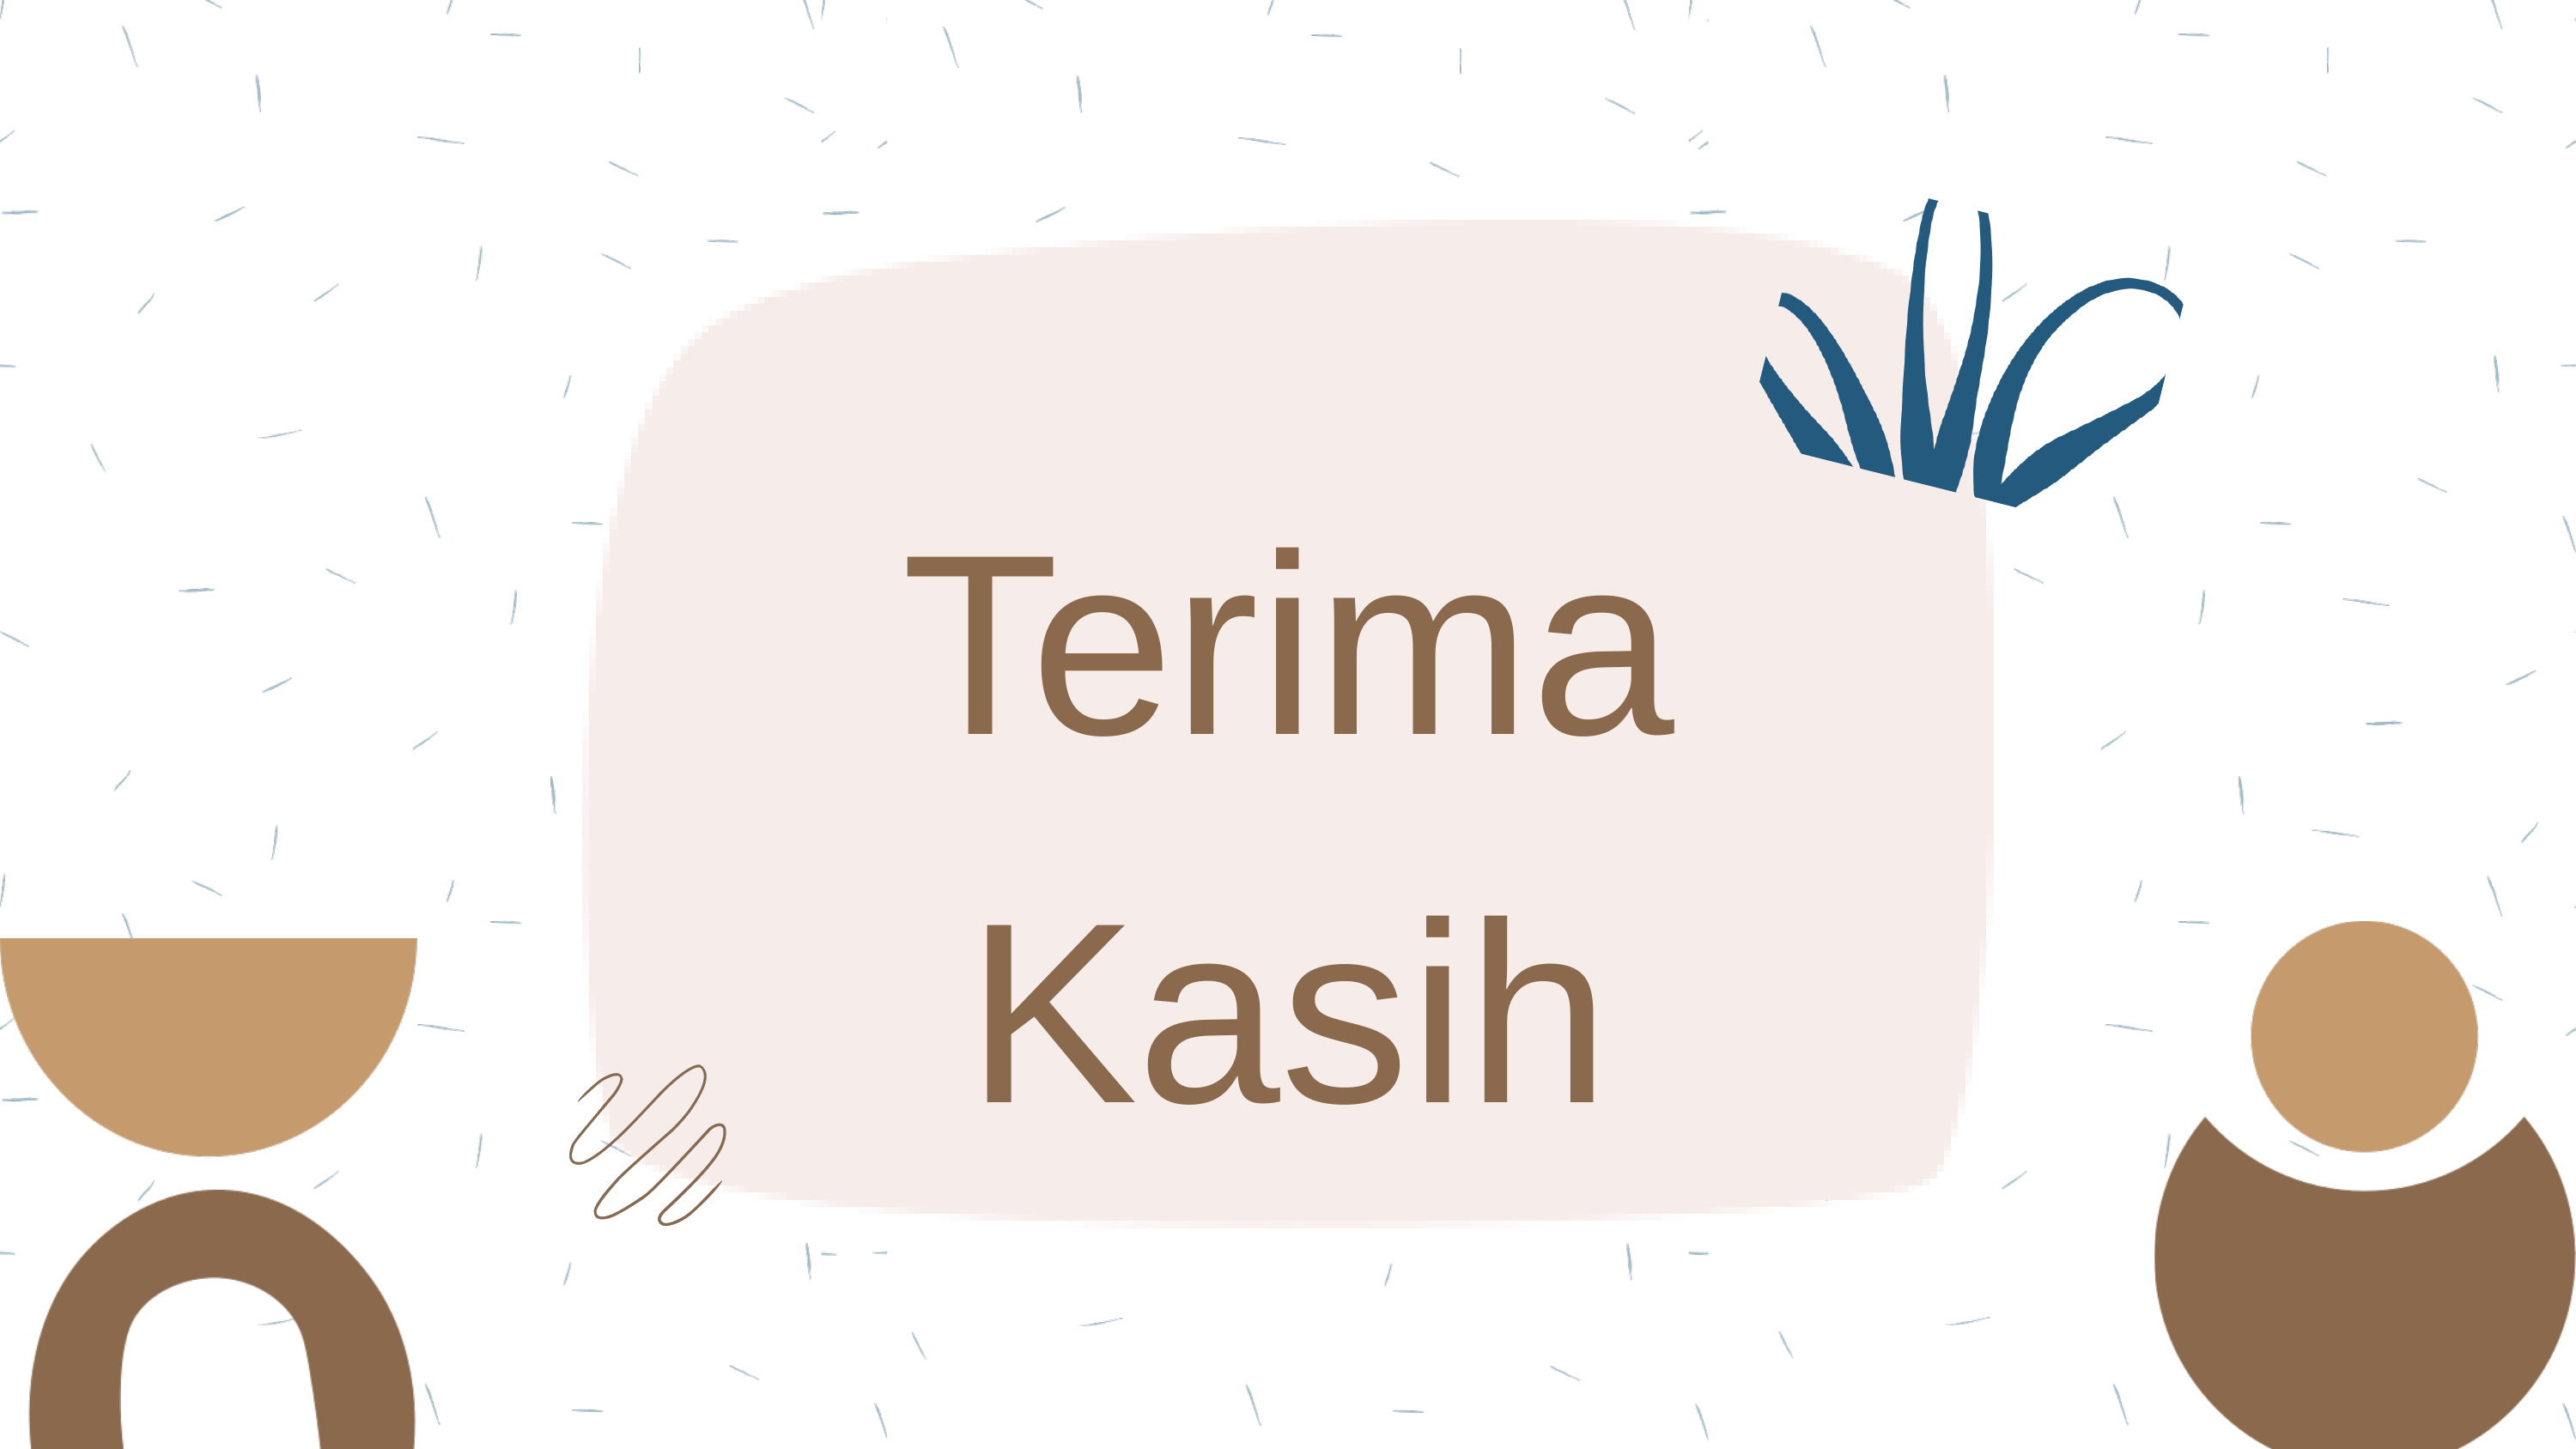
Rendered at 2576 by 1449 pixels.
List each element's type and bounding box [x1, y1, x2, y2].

text_box [0, 0, 2576, 1449]
